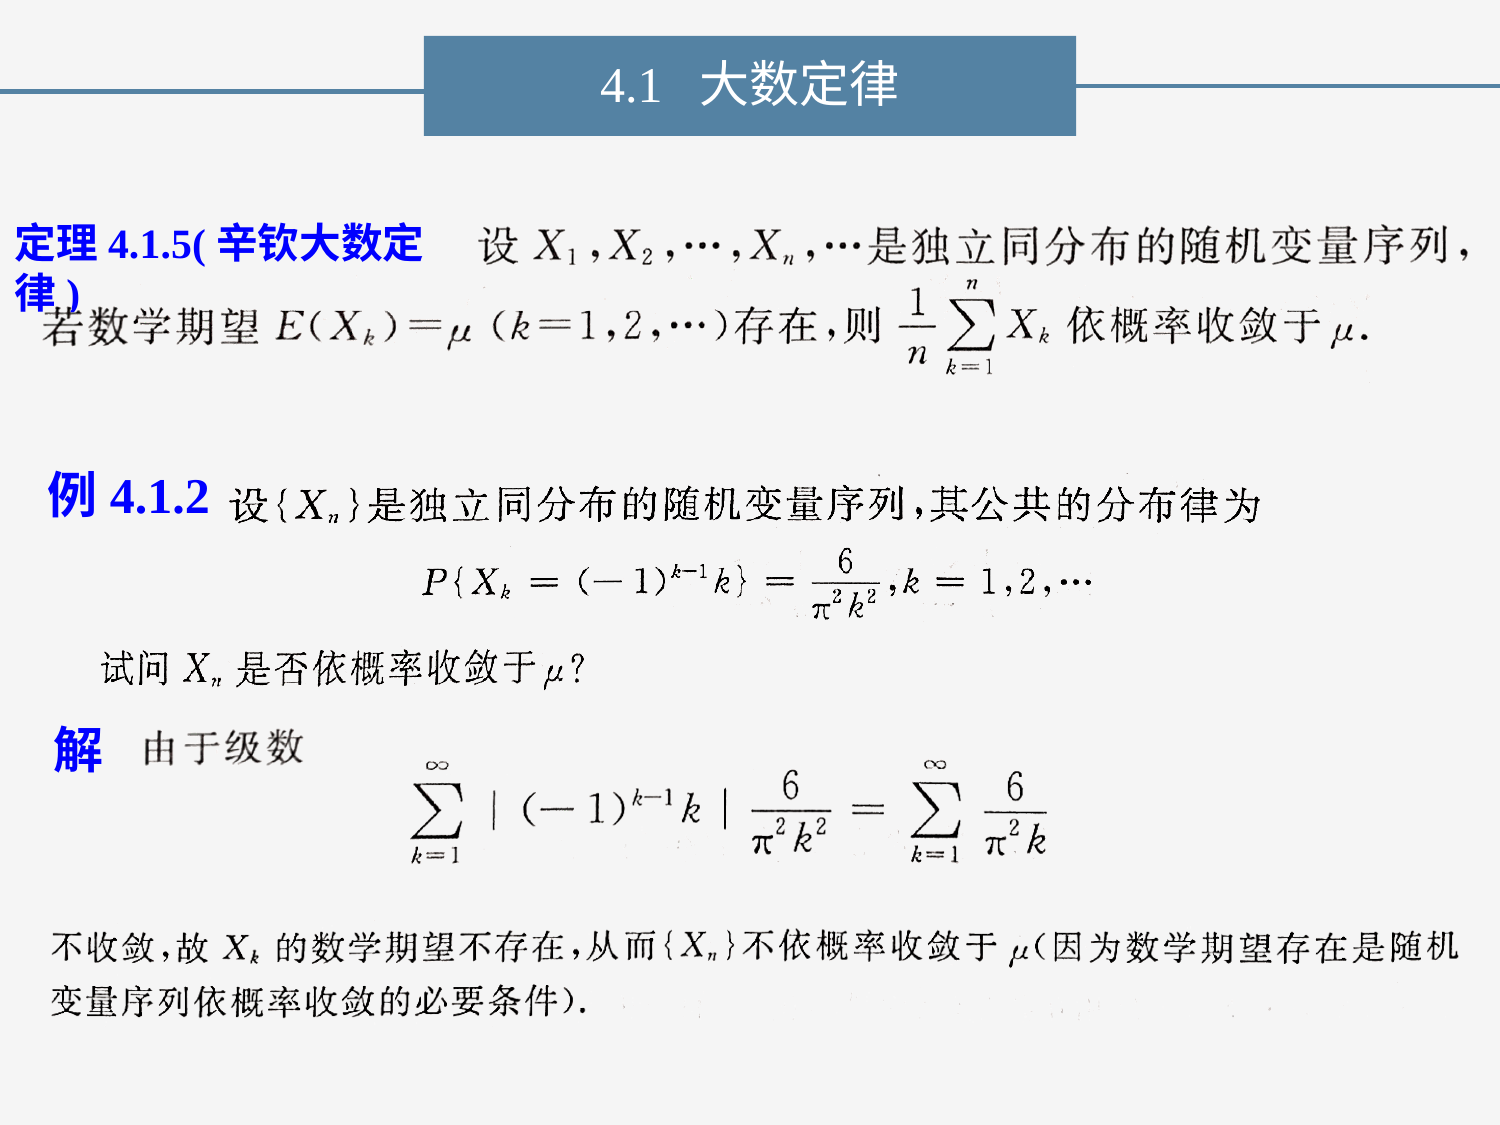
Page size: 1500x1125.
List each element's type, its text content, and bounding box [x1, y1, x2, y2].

text_box 定理4.1.5(辛钦大数定律) [0, 209, 478, 325]
text_box 例4.1.2 [32, 455, 228, 531]
picture [396, 755, 1058, 871]
picture [135, 719, 313, 779]
picture [1178, 223, 1470, 269]
picture [415, 541, 1099, 624]
picture [227, 473, 1268, 535]
picture [36, 918, 1470, 1032]
text_box 解 [38, 711, 108, 786]
picture [478, 218, 1175, 273]
text_box 4.1 大数定律 [423, 35, 1077, 136]
picture [36, 274, 1370, 383]
picture [98, 638, 589, 697]
